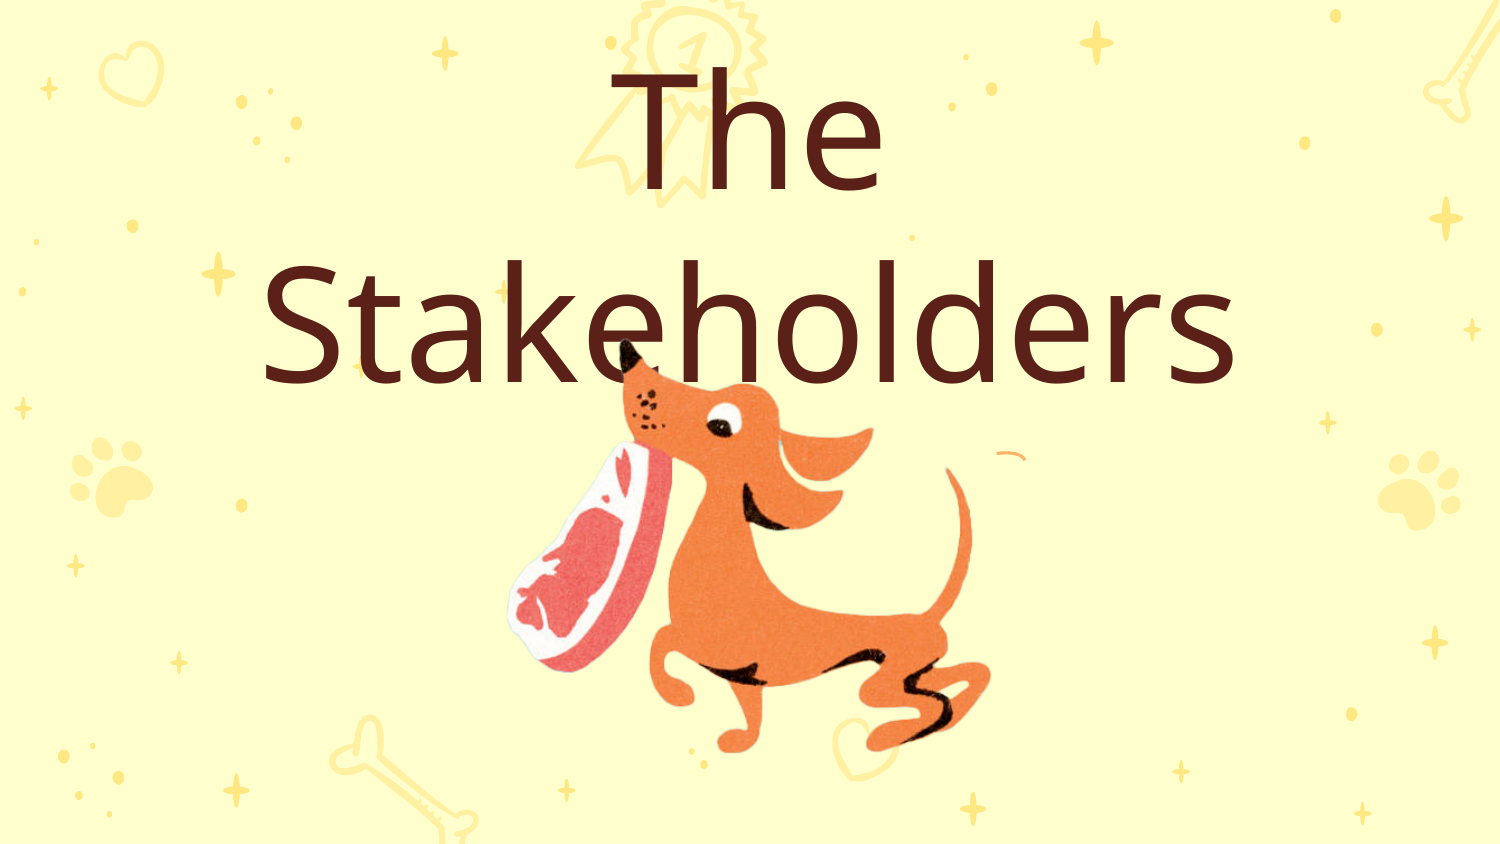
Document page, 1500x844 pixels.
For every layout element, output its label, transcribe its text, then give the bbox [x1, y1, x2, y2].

picture [465, 159, 1035, 844]
title The Stakeholders [119, 111, 1381, 332]
